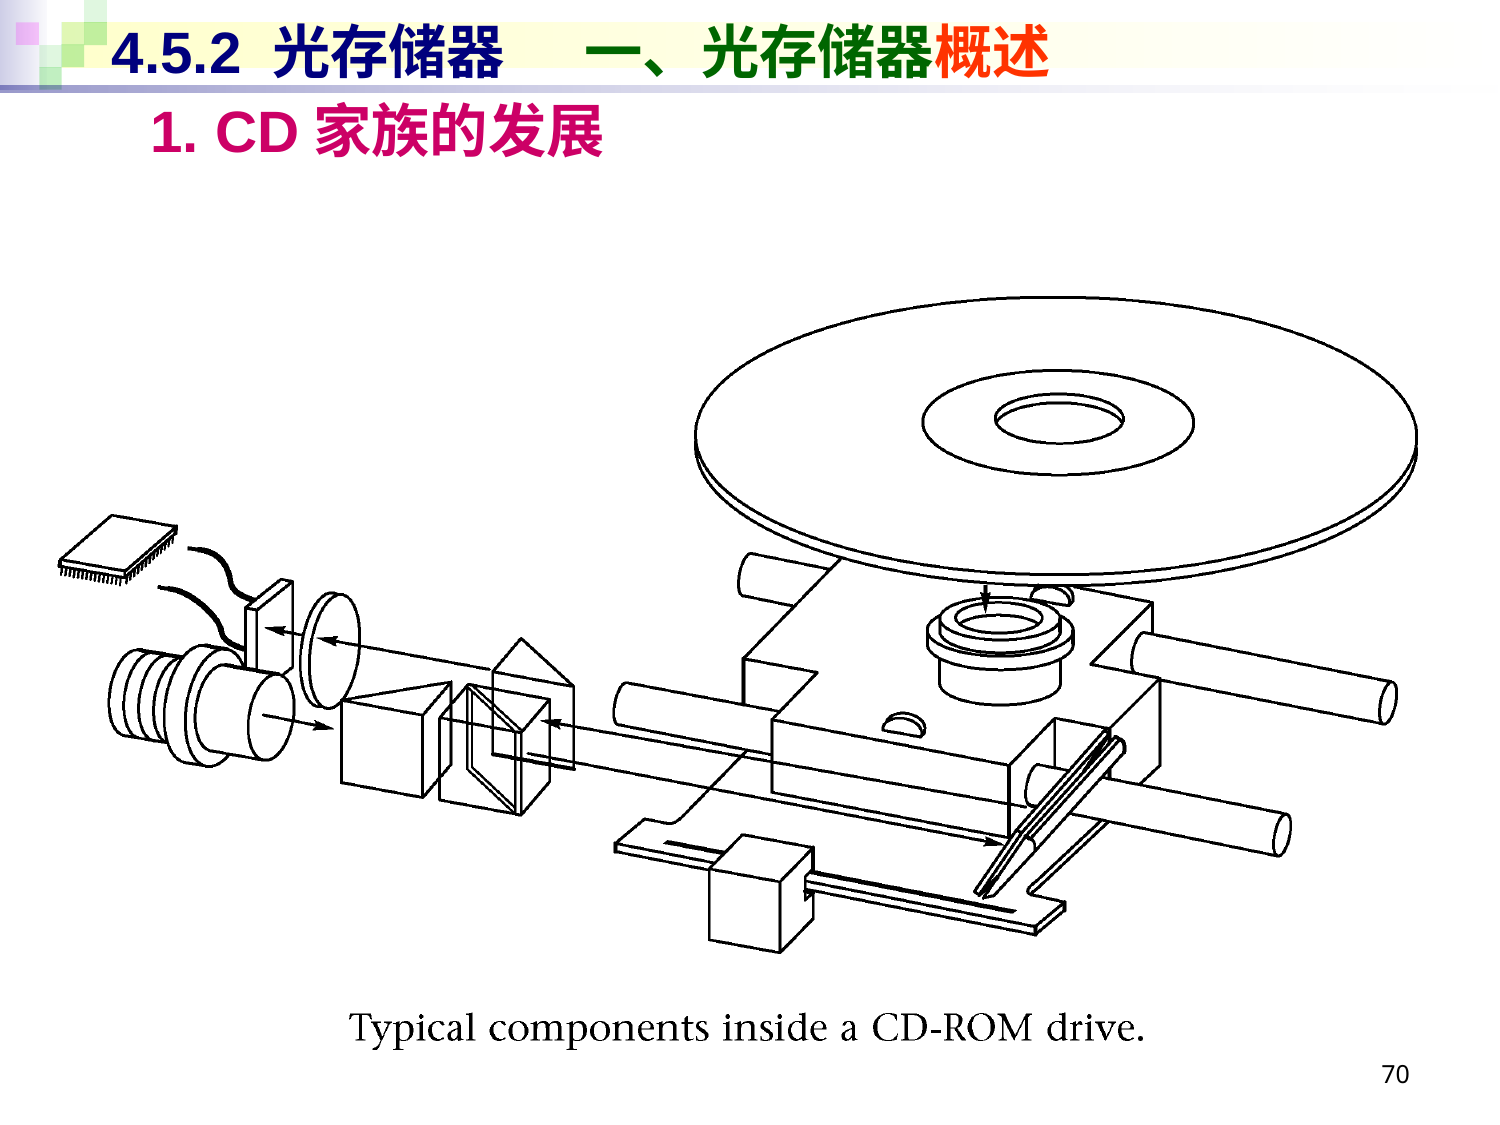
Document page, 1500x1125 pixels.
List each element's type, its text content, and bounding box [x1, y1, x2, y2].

slide_number 70 [1074, 1060, 1426, 1101]
text_box 1. CD家族的发展 [135, 86, 1451, 173]
title 4.5.2 光存储器 一、光存储器概述 [96, 6, 1448, 94]
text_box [49, 287, 1426, 1054]
